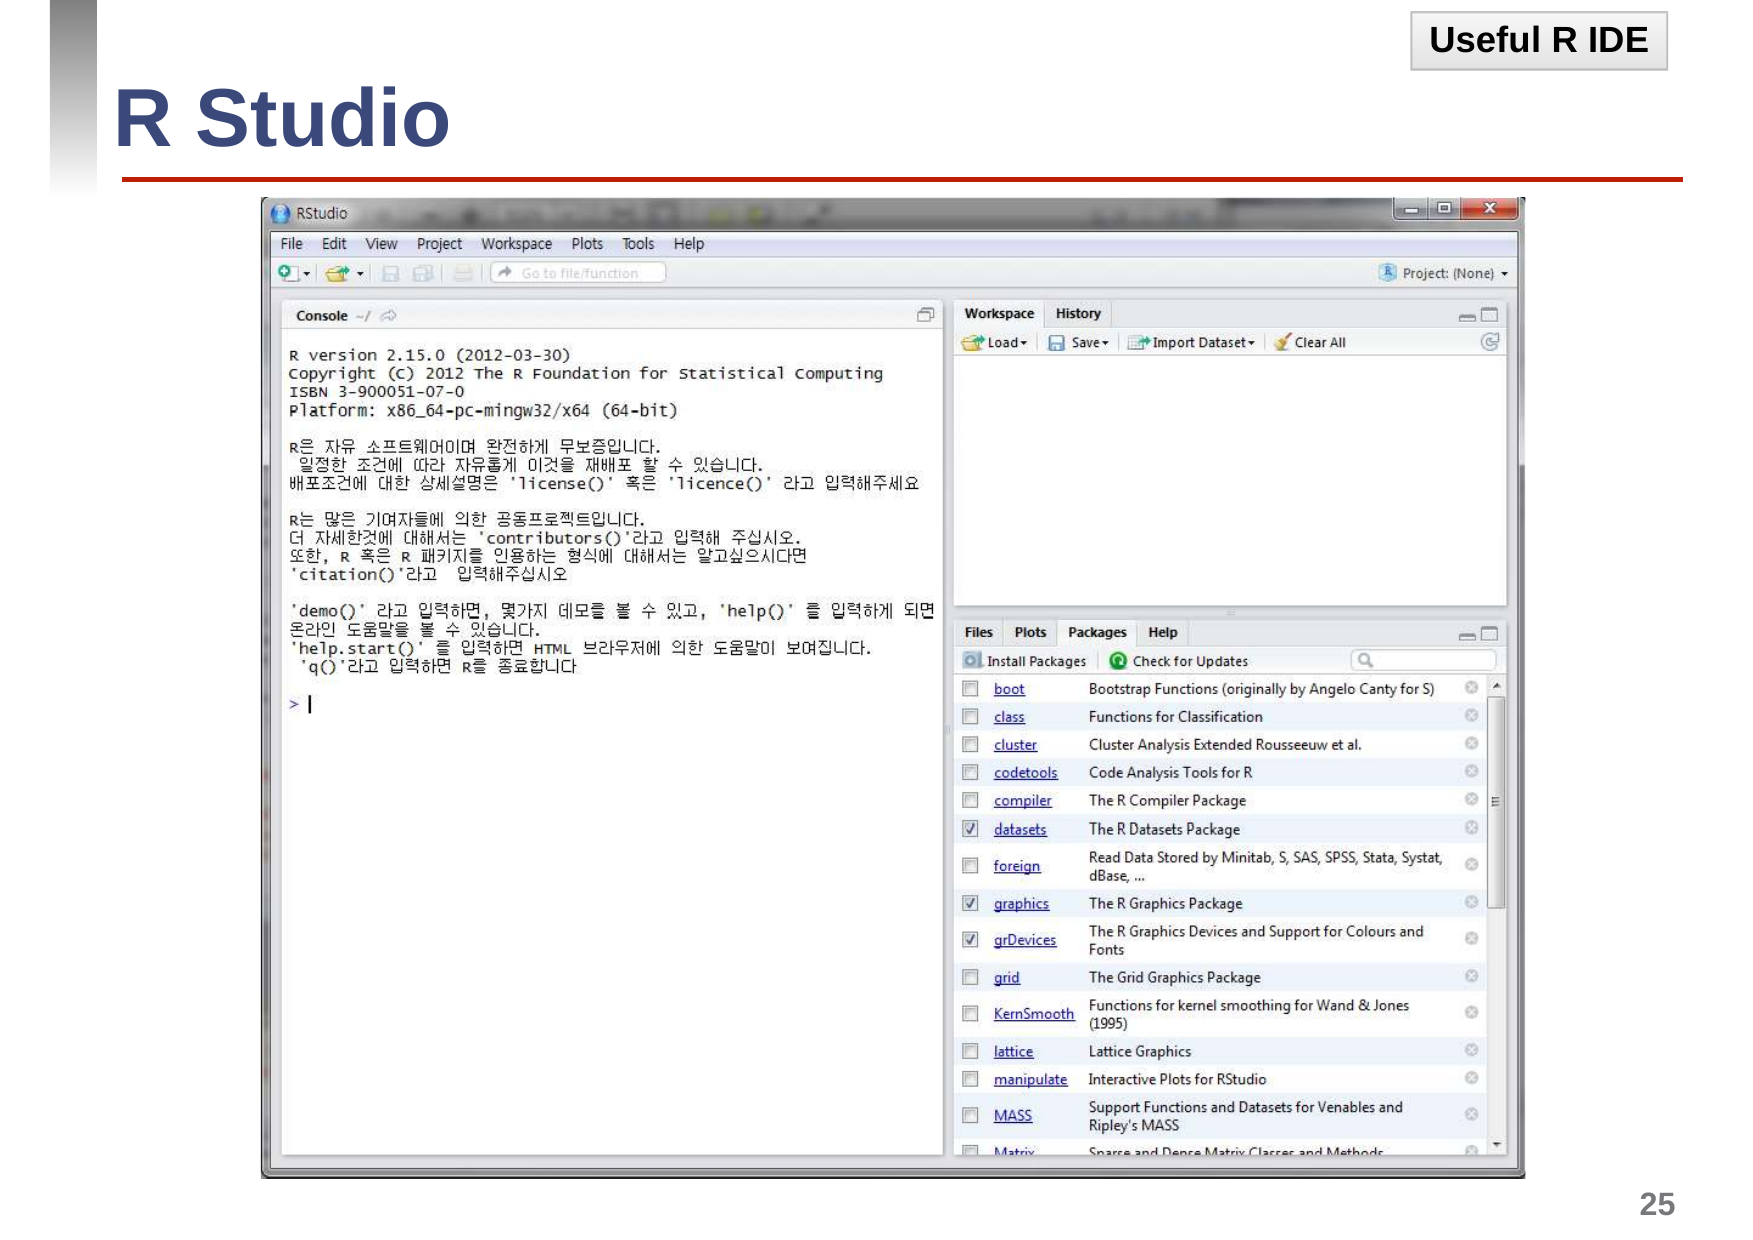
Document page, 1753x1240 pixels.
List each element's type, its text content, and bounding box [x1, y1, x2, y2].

picture [49, 0, 97, 243]
text_box [1410, 11, 1669, 71]
text_box [1413, 14, 1666, 68]
title R Studio [103, 63, 1649, 271]
slide_number 25 [1635, 1187, 1680, 1240]
text_box [260, 197, 1526, 1179]
text_box Useful R IDE [1427, 15, 1652, 60]
